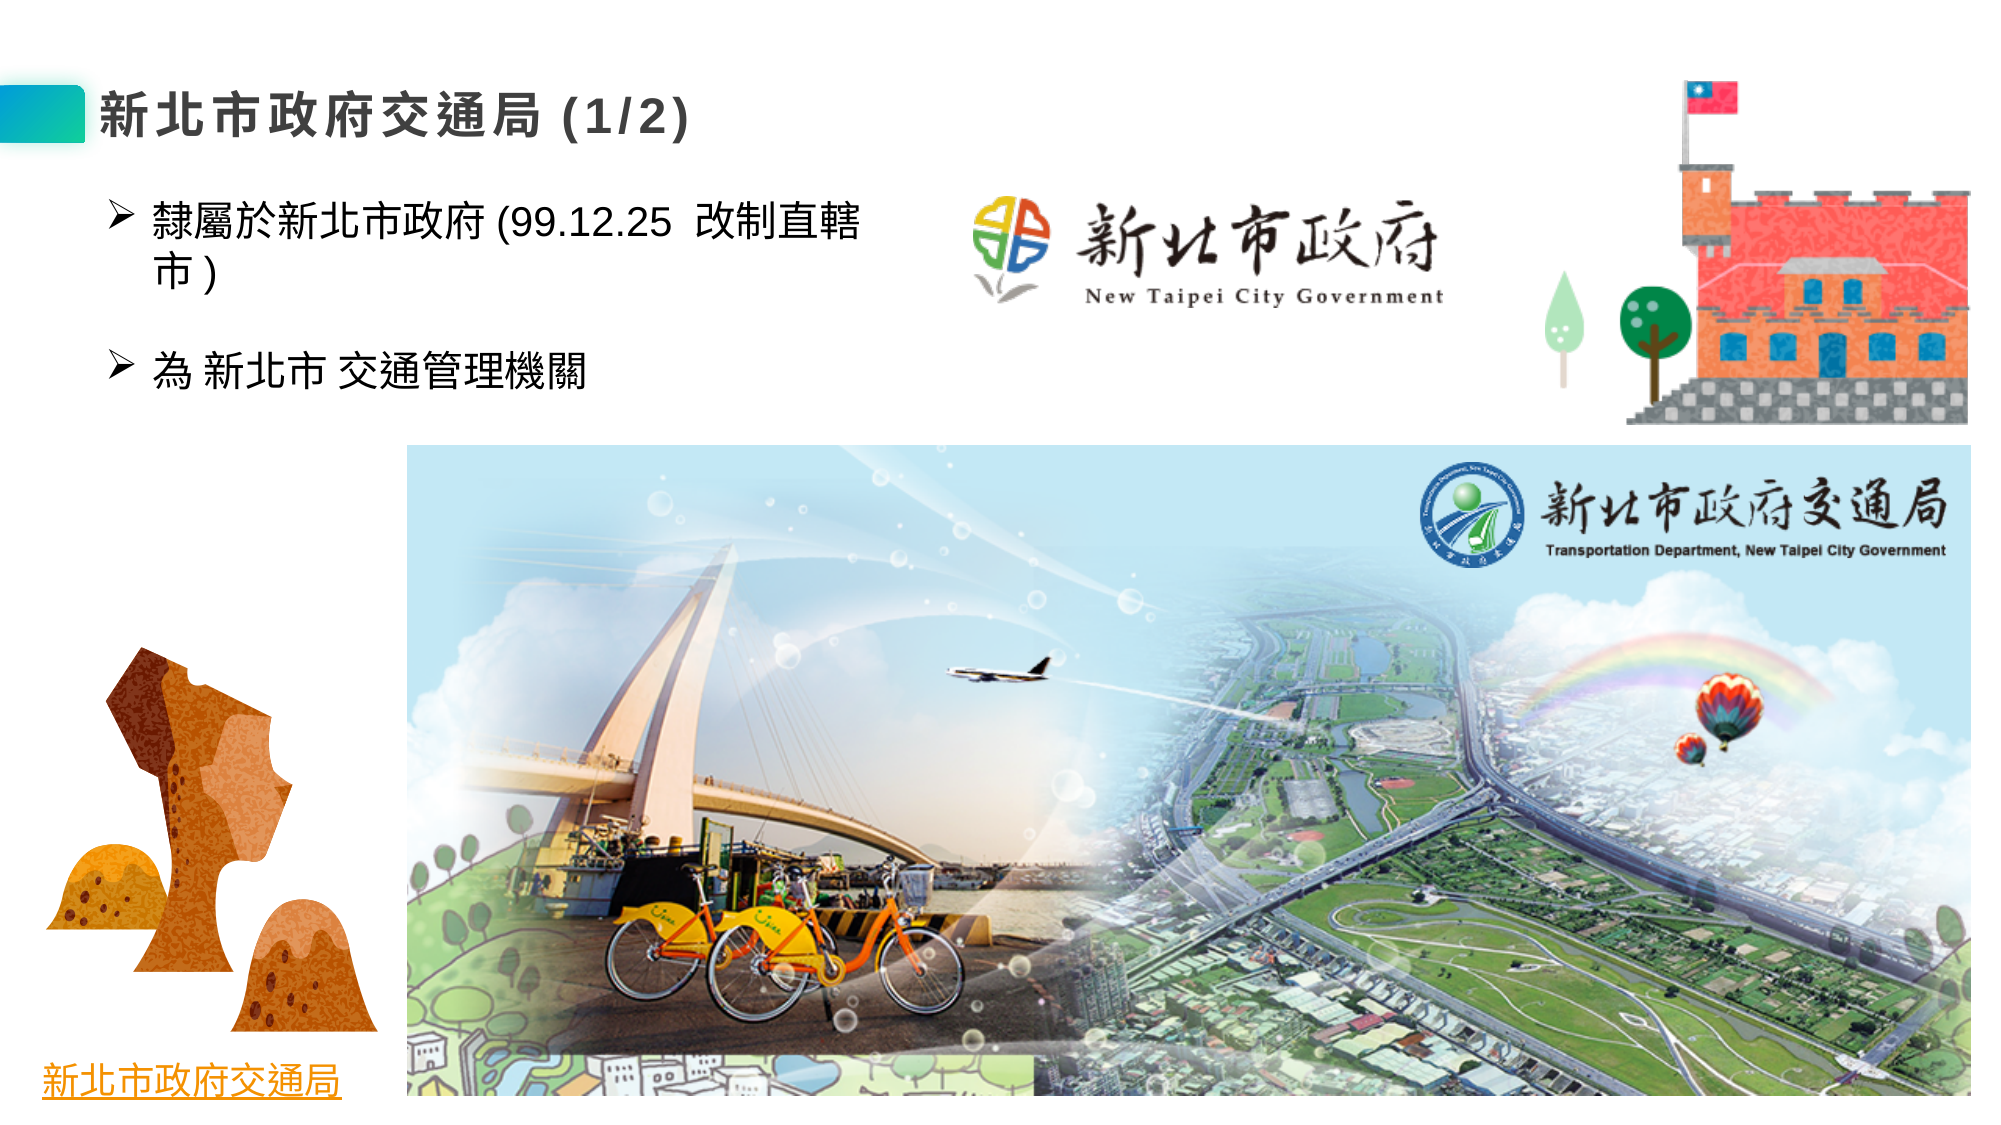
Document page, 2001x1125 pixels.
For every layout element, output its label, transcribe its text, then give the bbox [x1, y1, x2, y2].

picture [407, 445, 1971, 1096]
text_box 新北市政府交通局 [27, 1049, 358, 1119]
list 新北市政府交通局(1/2) [84, 75, 705, 152]
picture [973, 196, 1443, 308]
picture [45, 647, 378, 1032]
picture [1545, 80, 1971, 425]
text_box 隸屬於新北市政府(99.12.25 改制直轄市) 為 新北市 交通管理機關 [90, 187, 919, 552]
